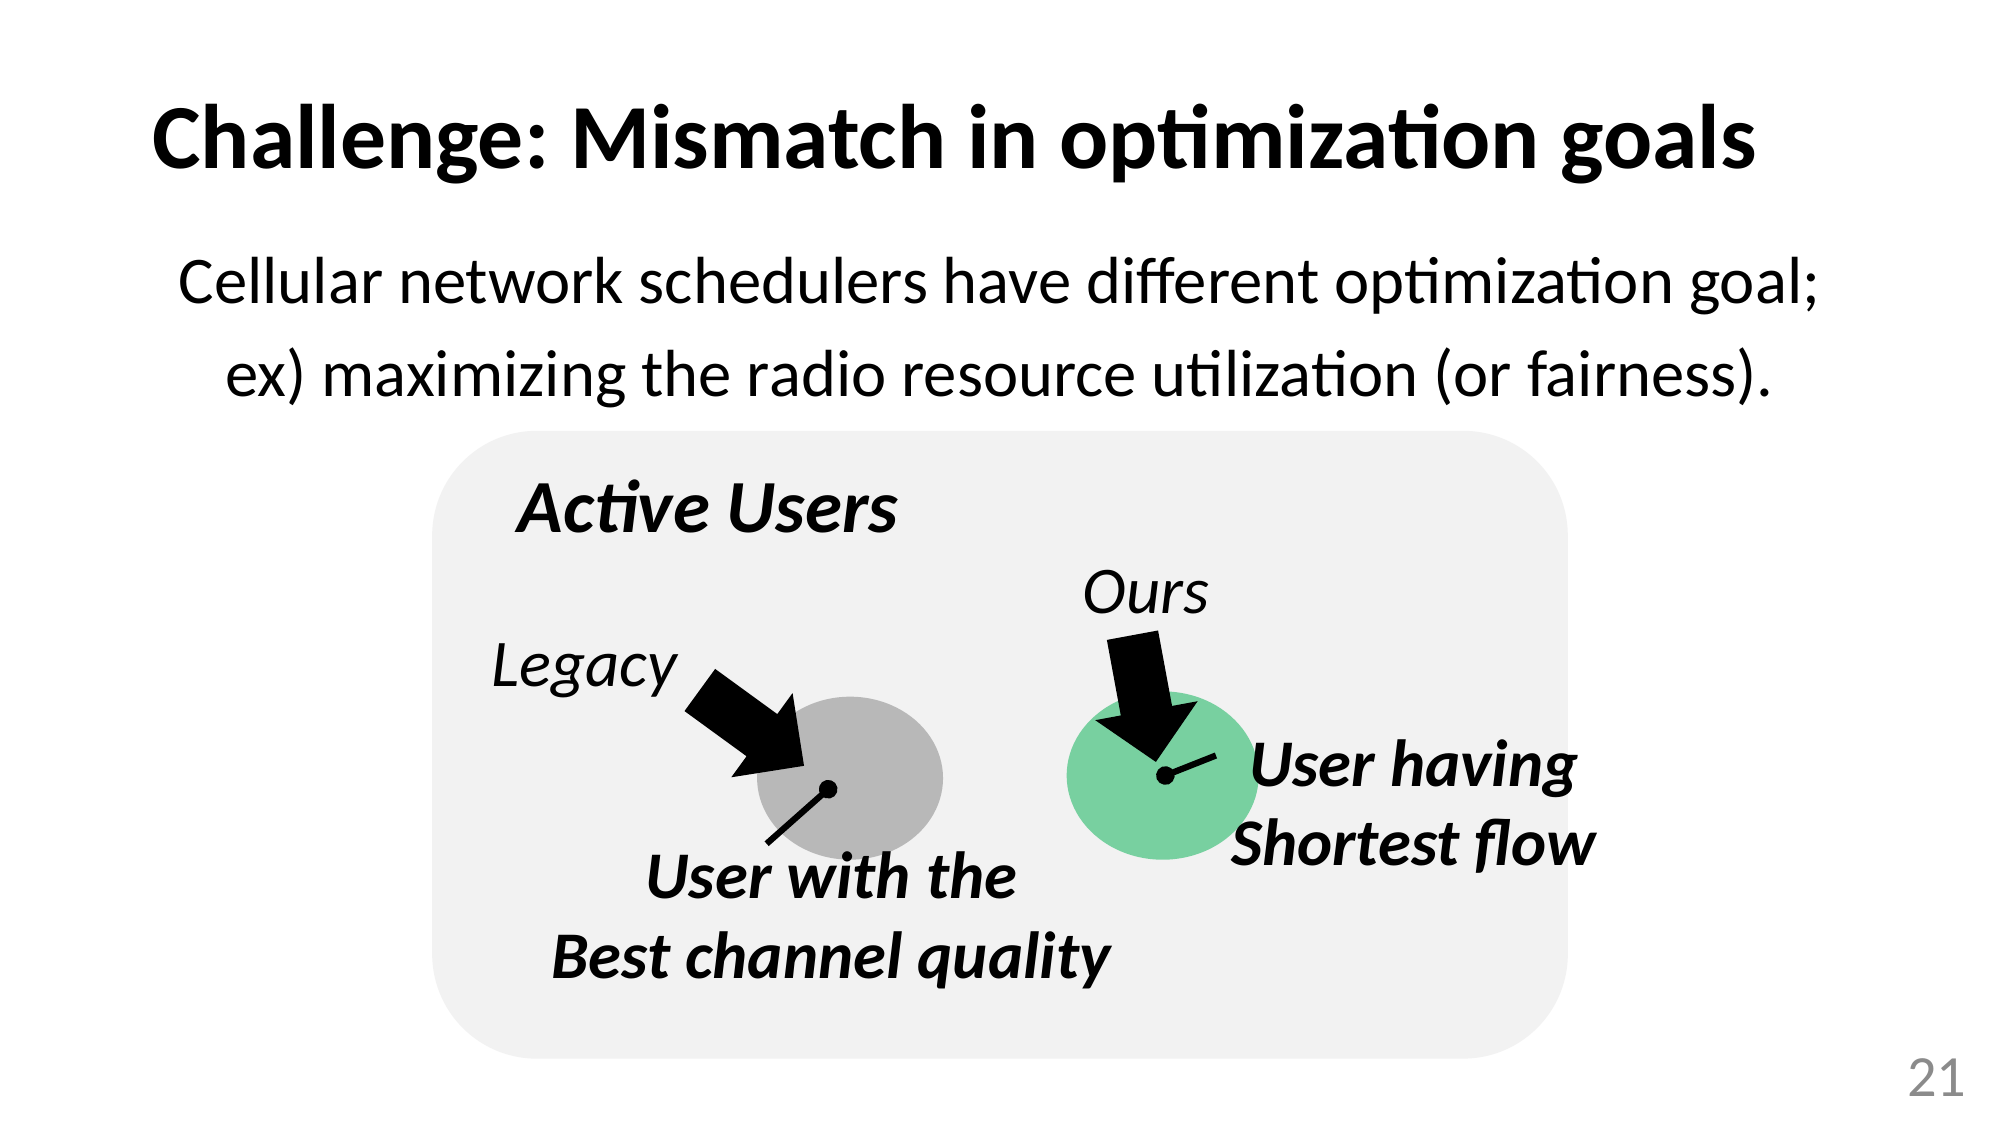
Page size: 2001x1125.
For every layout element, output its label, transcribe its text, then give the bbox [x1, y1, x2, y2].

slide_number 21 [1531, 1042, 1982, 1103]
list Cellular network schedulers have different optimization goal; ex) maximizing the radio resource utilization (or fairness). [137, 238, 1863, 1014]
title Challenge: Mismatch in optimization goals [137, 59, 1863, 219]
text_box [432, 430, 1614, 1059]
